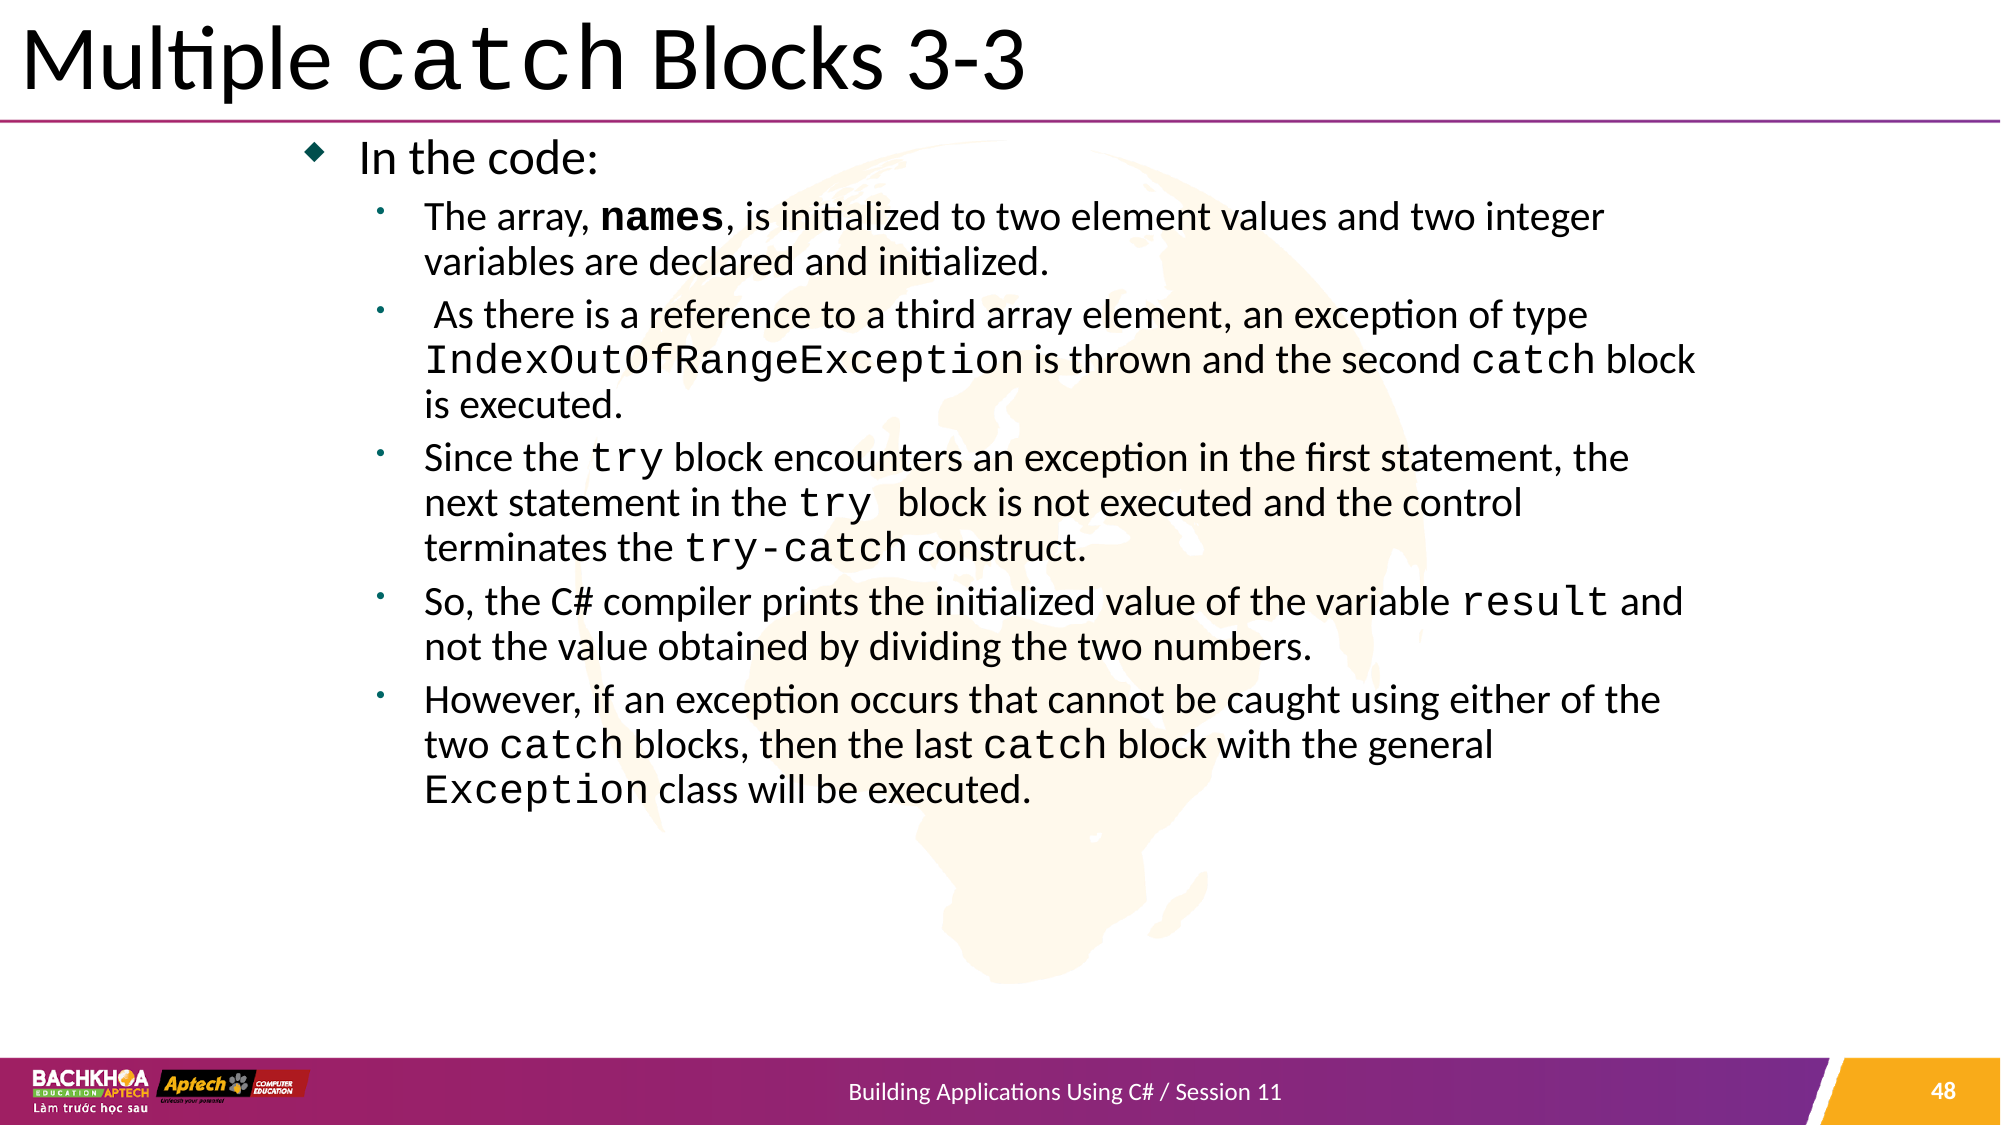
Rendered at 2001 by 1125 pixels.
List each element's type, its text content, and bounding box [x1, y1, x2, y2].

slide_number 48 [1899, 1059, 1988, 1120]
picture [0, 0, 2001, 1125]
title Multiple catch Blocks 3-3 [5, 3, 1993, 116]
text_box In the code: The array, names, is initialized to two element values and two integer variables are declared and initialized. As there is a reference to a third array element, an exception of type IndexOutOfRangeException is thrown and the second catch block is executed. Since the try block encounters an exception in the first statement, the next statement in the try block is not executed and the control terminates the try-catch construct. So, the C# compiler prints the initialized value of the variable result and not the value obtained by dividing the two numbers. However, if an exception occurs that cannot be caught using either of the two catch blocks, then the last catch block with the general Exception class will be executed. [287, 124, 1713, 1038]
footer Building Applications Using C# / Session 11 [324, 1060, 1813, 1120]
